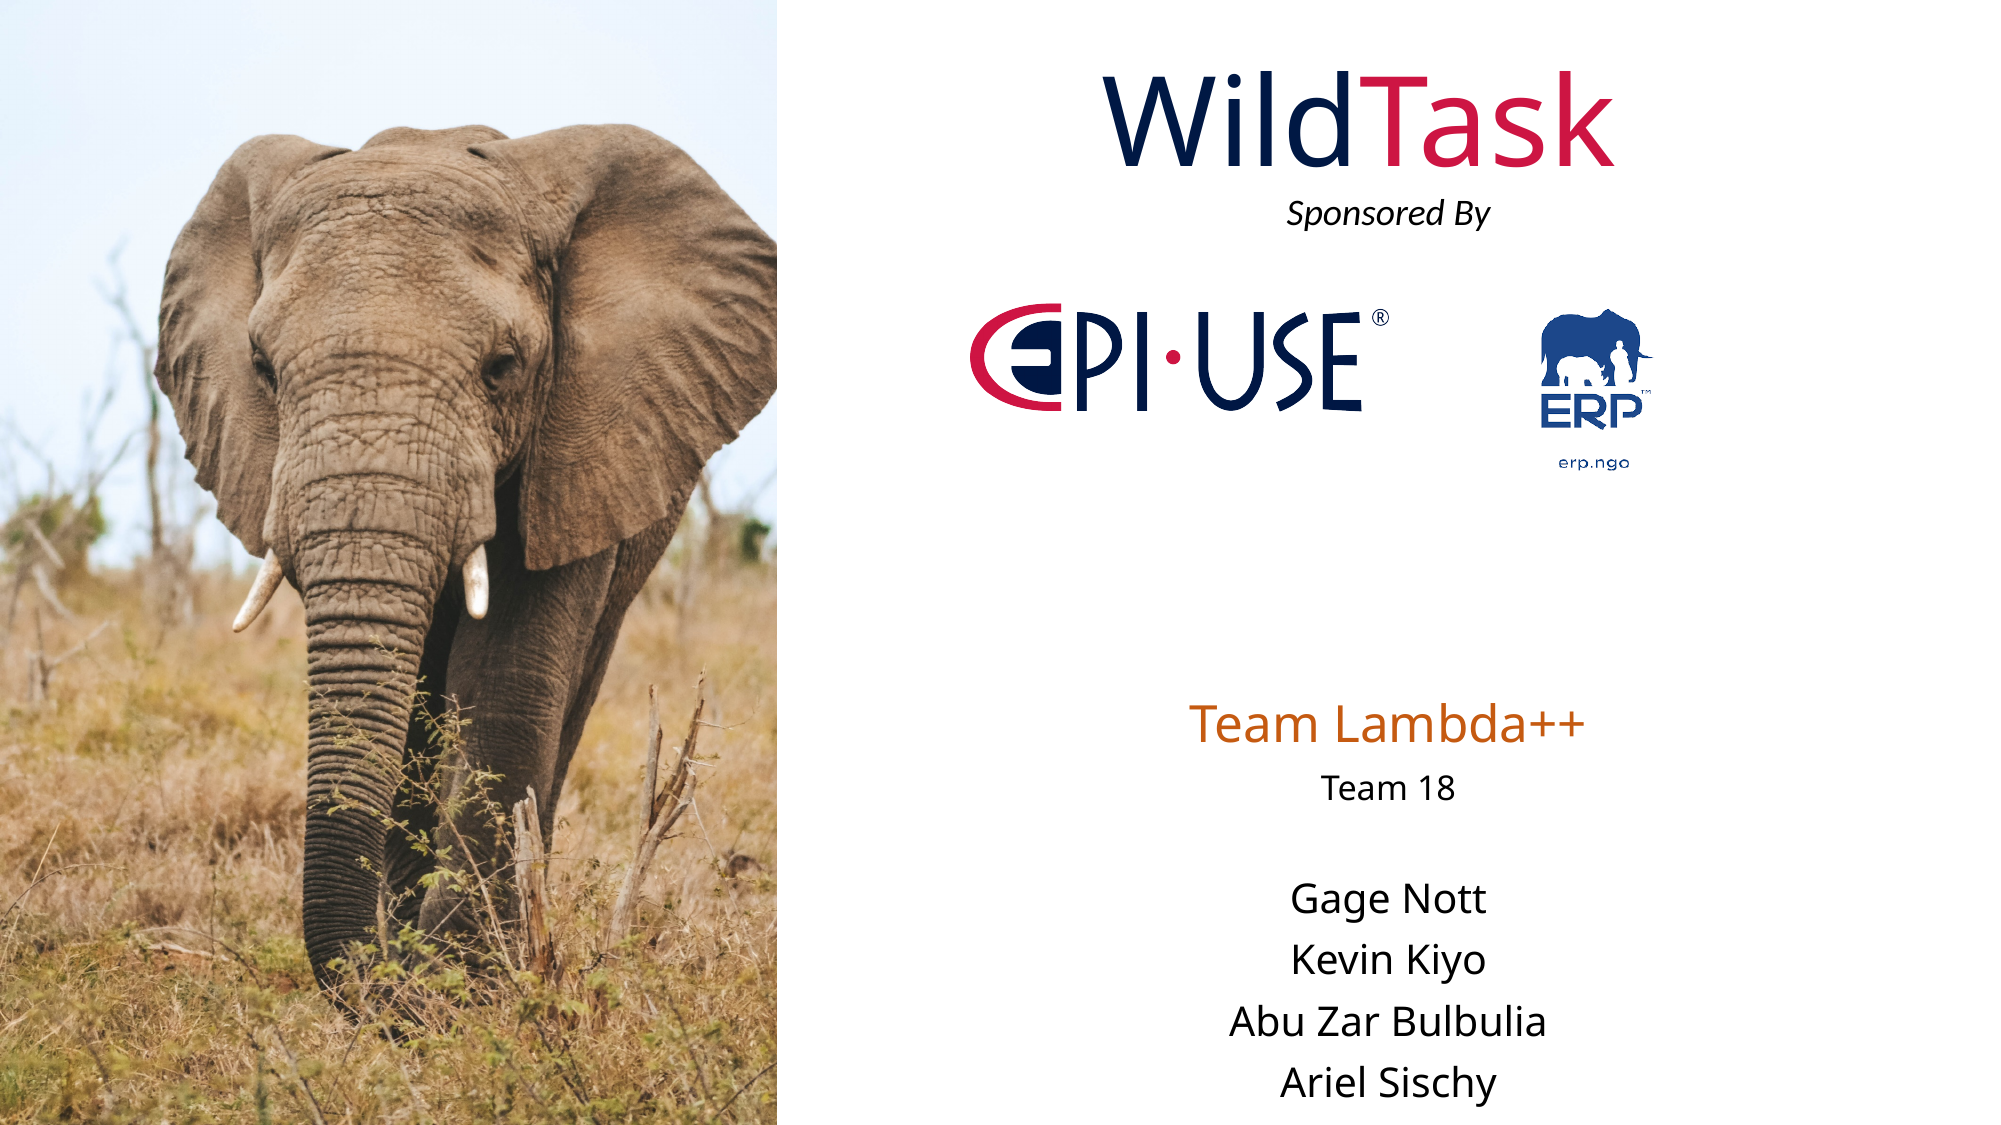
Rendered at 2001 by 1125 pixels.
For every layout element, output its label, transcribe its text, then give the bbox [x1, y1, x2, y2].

picture [970, 303, 1389, 412]
text_box Sponsored By [900, 180, 1877, 241]
picture [0, 0, 777, 1125]
picture [1522, 282, 1673, 497]
subtitle Team Lambda++ Team 18 Gage Nott Kevin Kiyo Abu Zar Bulbulia Ariel Sischy [872, 690, 1905, 1115]
title WildTask [777, 15, 2000, 201]
